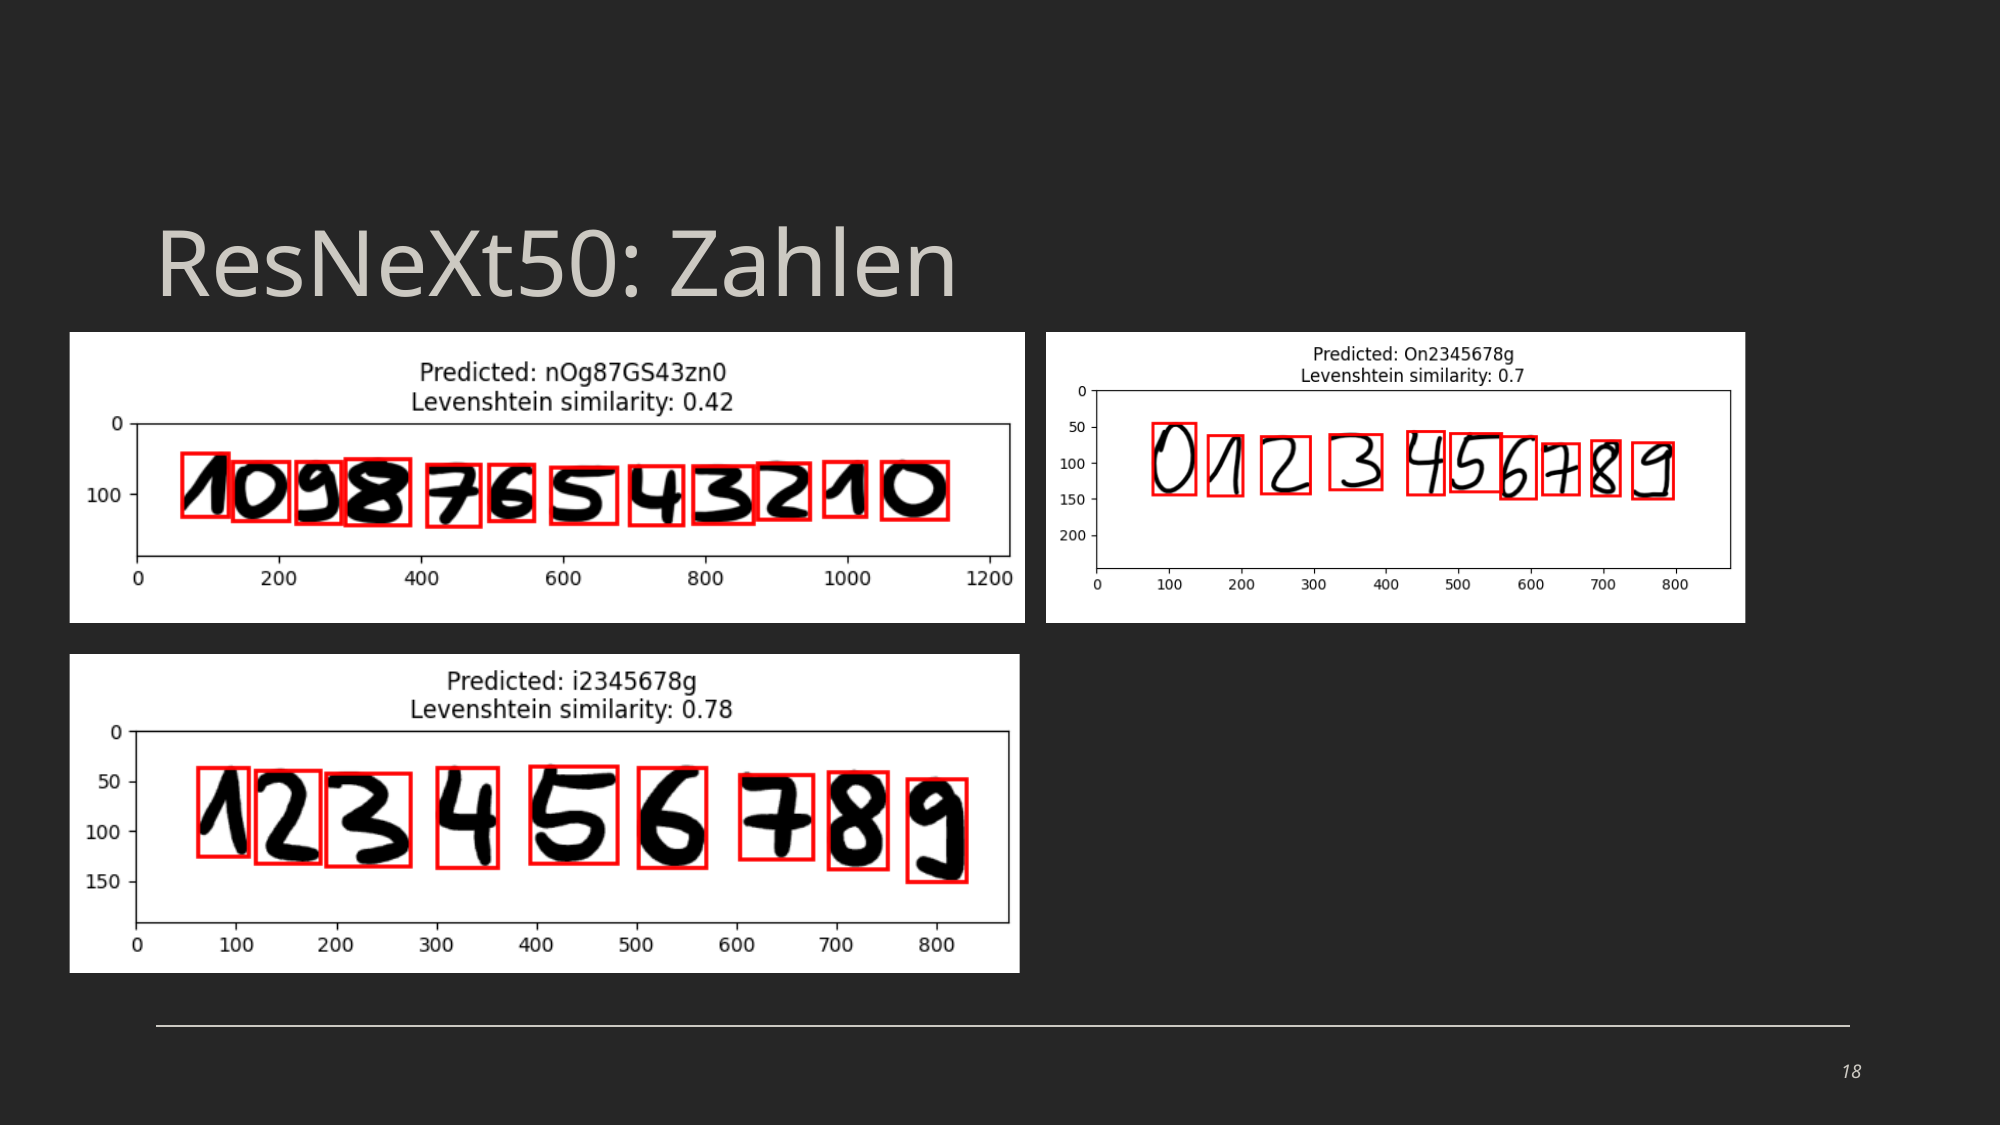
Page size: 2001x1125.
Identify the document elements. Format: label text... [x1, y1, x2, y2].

picture [69, 654, 1020, 973]
picture [69, 332, 1025, 623]
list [1046, 332, 1746, 623]
title ResNeXt50: Zahlen [139, 143, 1850, 322]
slide_number 18 [1775, 1042, 1877, 1103]
